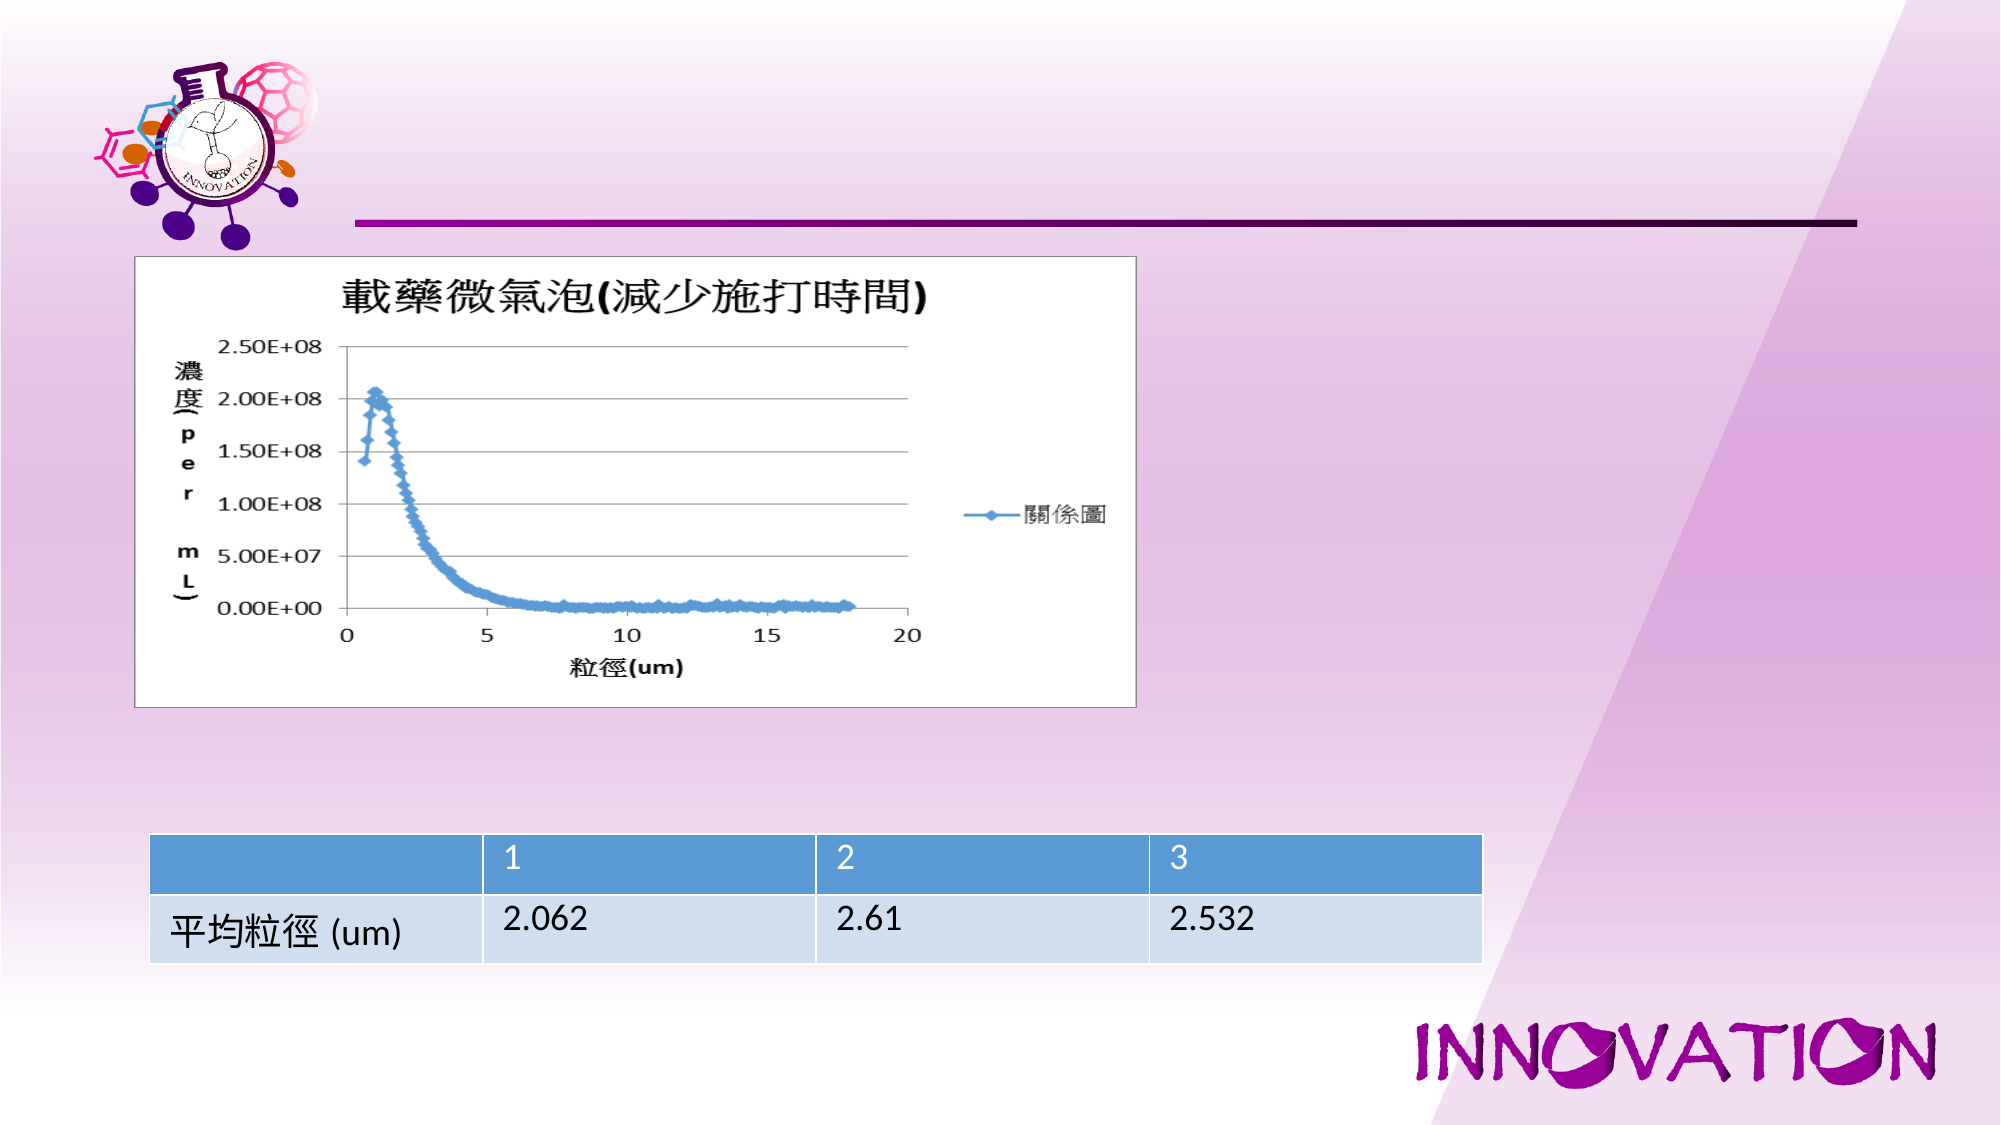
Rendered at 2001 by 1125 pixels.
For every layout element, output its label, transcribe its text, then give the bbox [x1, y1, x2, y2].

table_cell 2.062 [484, 896, 815, 963]
table_header [150, 835, 482, 894]
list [133, 255, 1137, 708]
table_cell 2.61 [817, 896, 1149, 963]
table_cell 平均粒徑(um) [150, 896, 482, 963]
table_header 1 [484, 835, 815, 894]
table_header 2 [817, 835, 1149, 894]
table_cell 2.532 [1150, 896, 1482, 963]
table_header 3 [1150, 835, 1482, 894]
picture [0, 0, 2001, 1125]
